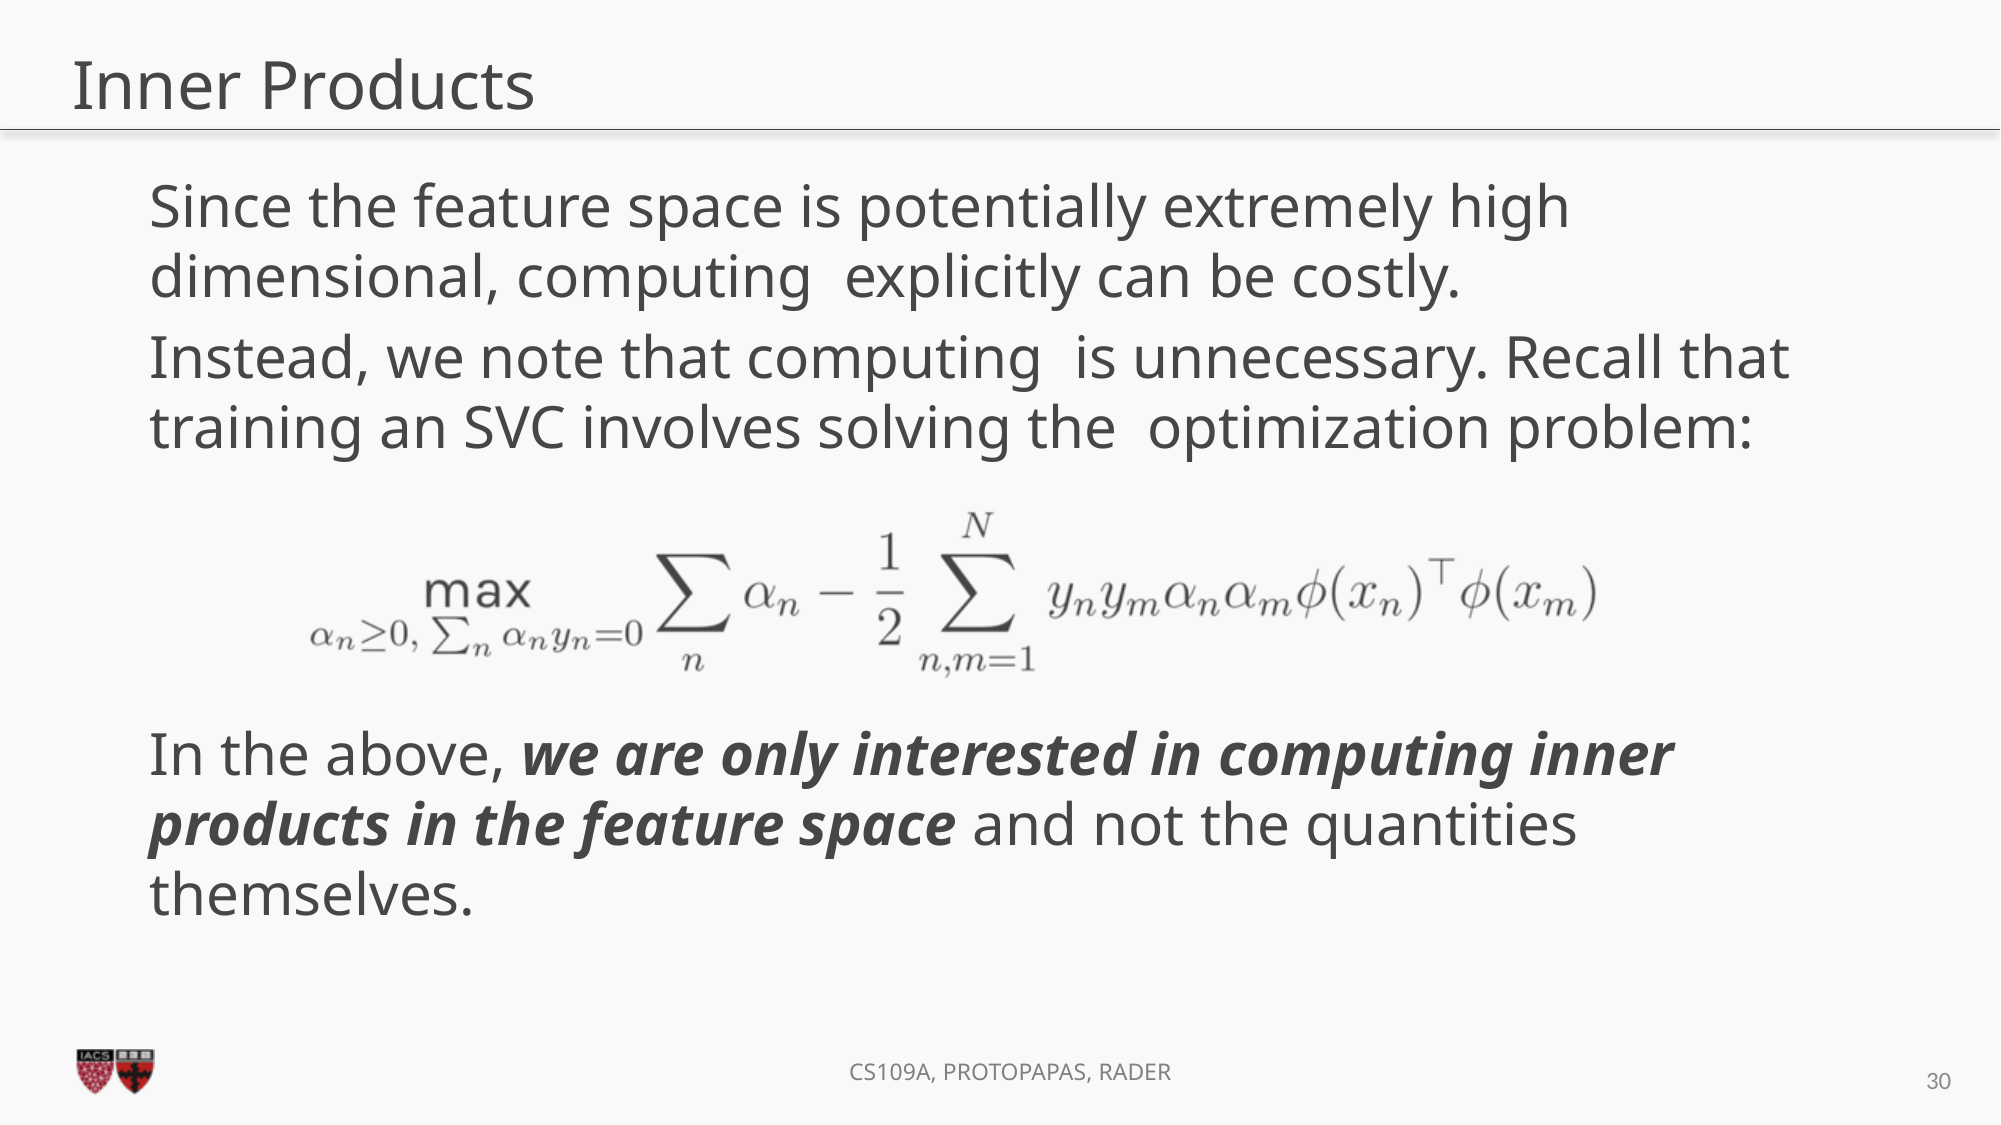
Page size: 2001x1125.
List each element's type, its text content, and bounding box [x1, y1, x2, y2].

picture [297, 500, 1605, 704]
title Inner Products [57, 35, 1943, 162]
slide_number 30 [1500, 1050, 1967, 1110]
picture [75, 1049, 155, 1095]
